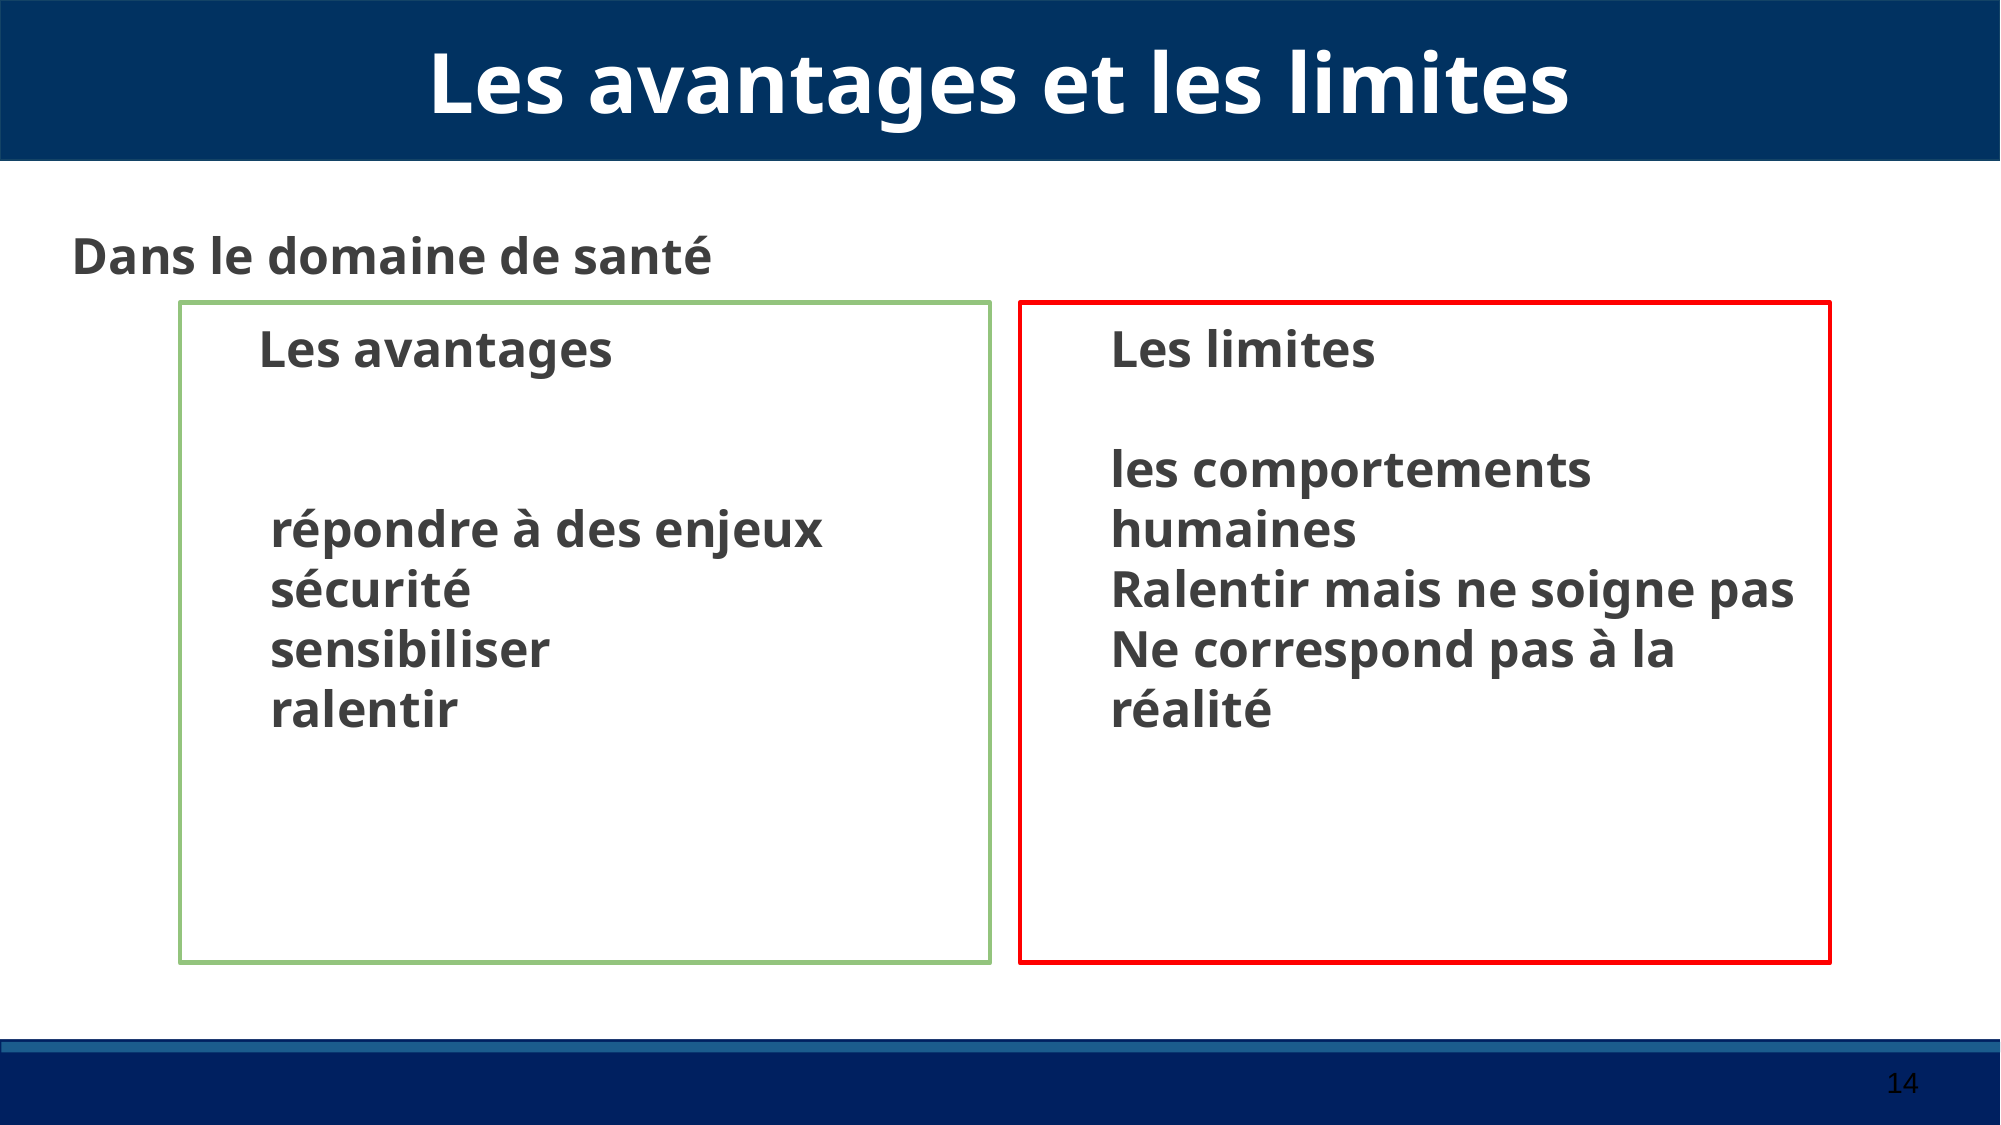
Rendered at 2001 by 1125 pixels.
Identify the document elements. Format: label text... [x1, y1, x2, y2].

list Les avantages répondre à des enjeux sécurité sensibiliser ralentir [180, 302, 990, 963]
list Les limites les comportements humaines Ralentir mais ne soigne pas Ne correspond pas à la réalité [1020, 302, 1830, 963]
text_box Dans le domaine de santé [56, 209, 1194, 296]
text_box / [0, 161, 2000, 1040]
text_box Les avantages et les limites [0, 0, 2000, 161]
slide_number ‹#› [1871, 1038, 1992, 1125]
